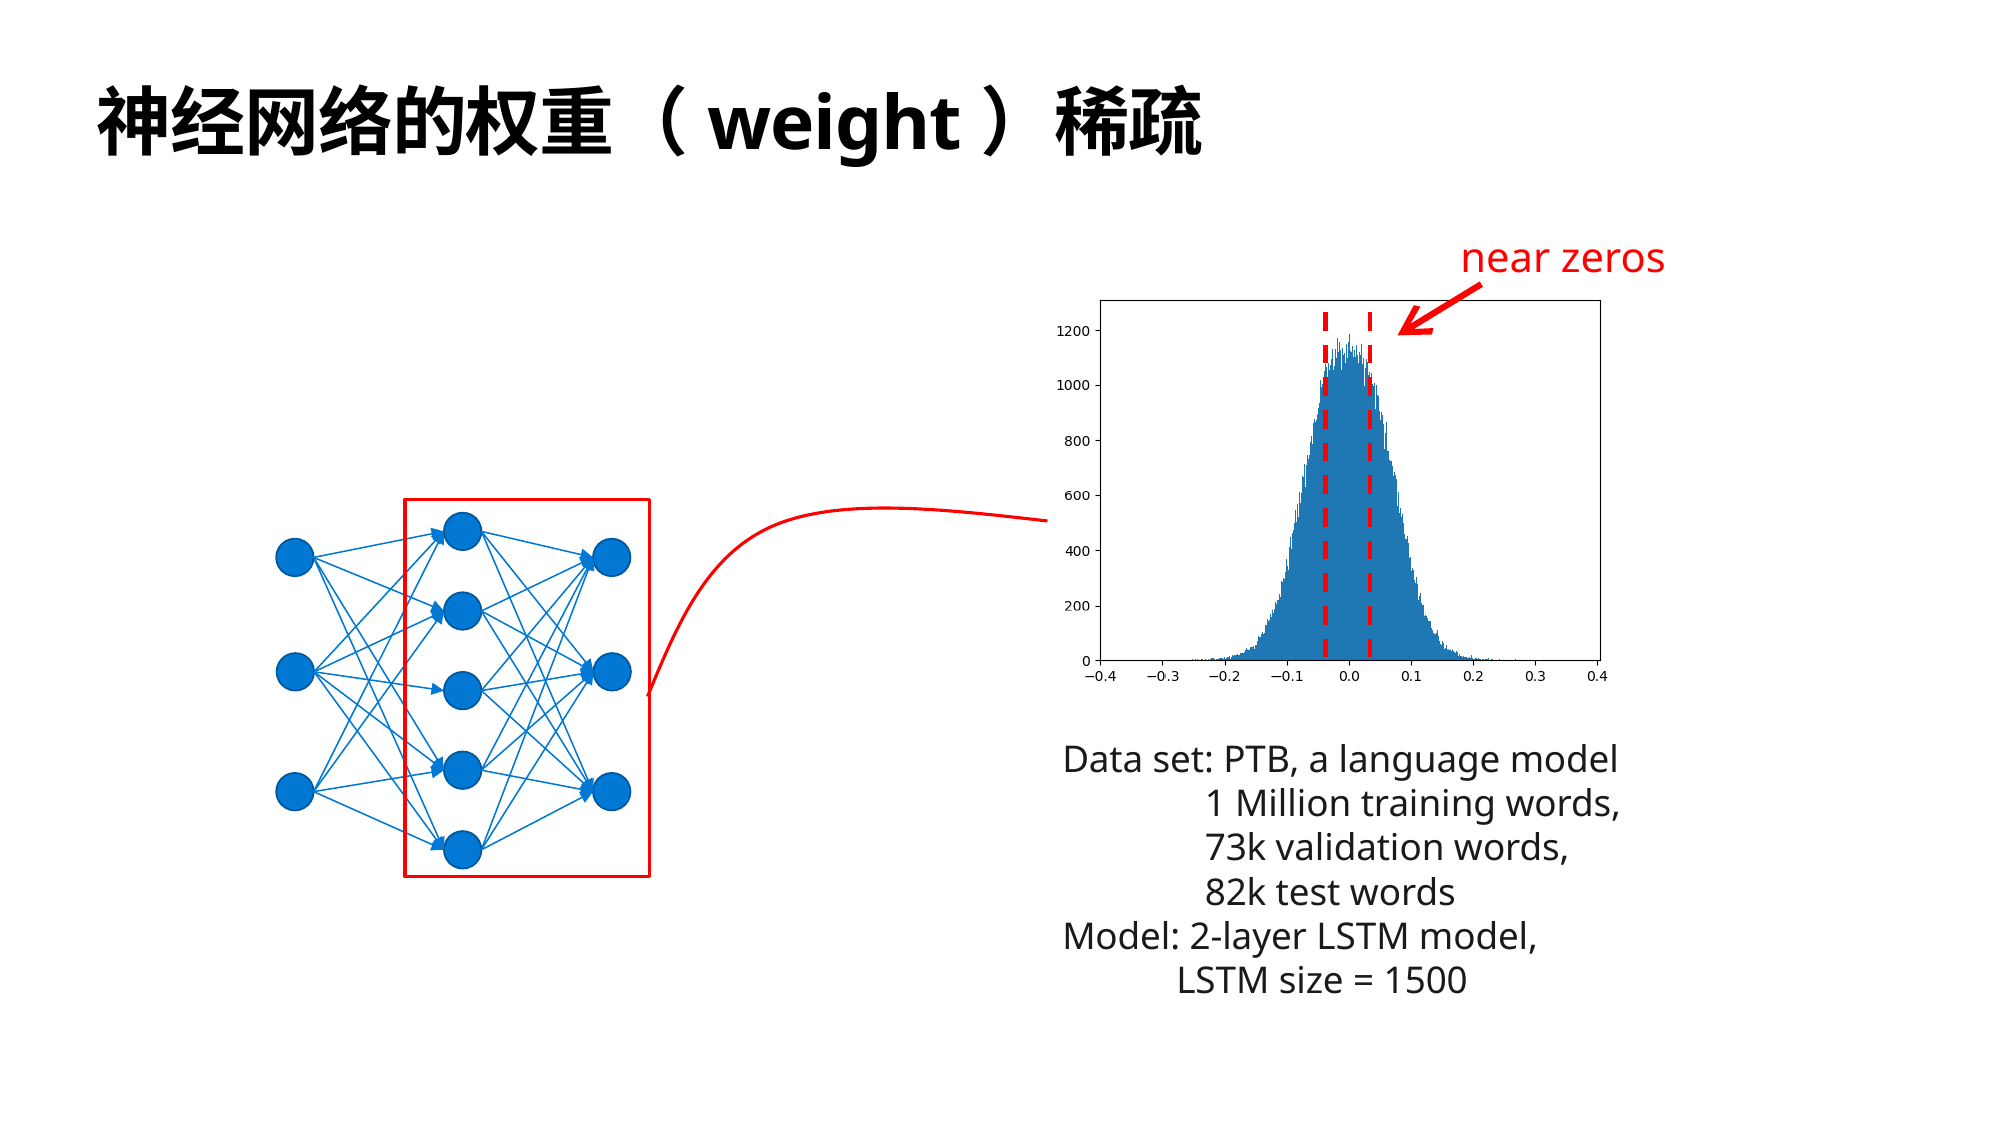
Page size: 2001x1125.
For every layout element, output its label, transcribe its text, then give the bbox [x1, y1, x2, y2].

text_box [275, 512, 632, 869]
text_box Data set: PTB, a language model 1 Million training words, 73k validation words, 82k test words Model: 2-layer LSTM model, LSTM size = 1500 [1047, 728, 1748, 1008]
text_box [1397, 283, 1482, 336]
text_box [1052, 297, 1617, 689]
title 神经网络的权重（weight）稀疏 [96, 75, 1904, 166]
text_box [404, 499, 650, 878]
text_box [313, 531, 594, 850]
text_box [646, 507, 1048, 697]
text_box near zeros [1445, 223, 1681, 289]
